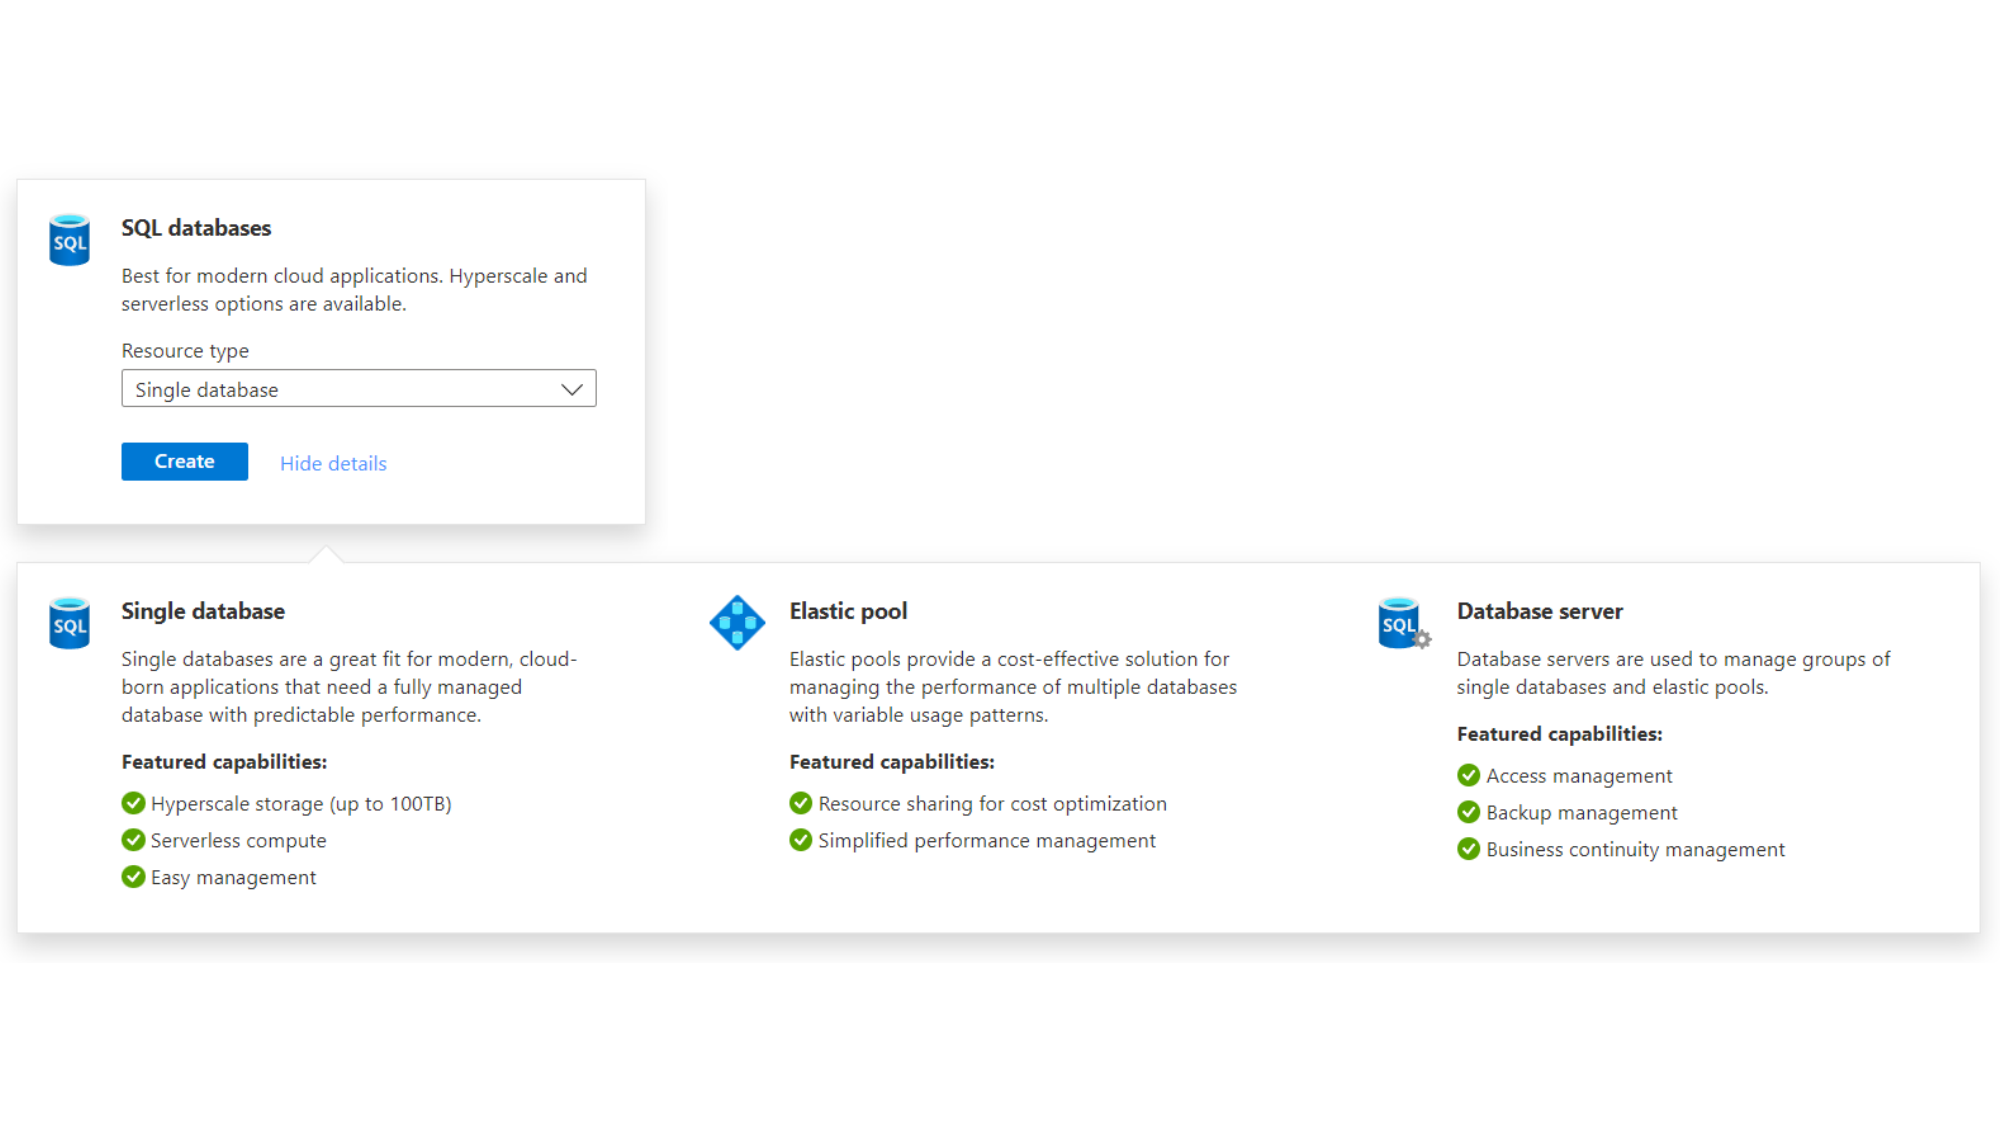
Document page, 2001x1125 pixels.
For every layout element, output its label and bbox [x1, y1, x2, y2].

picture [0, 161, 2000, 963]
